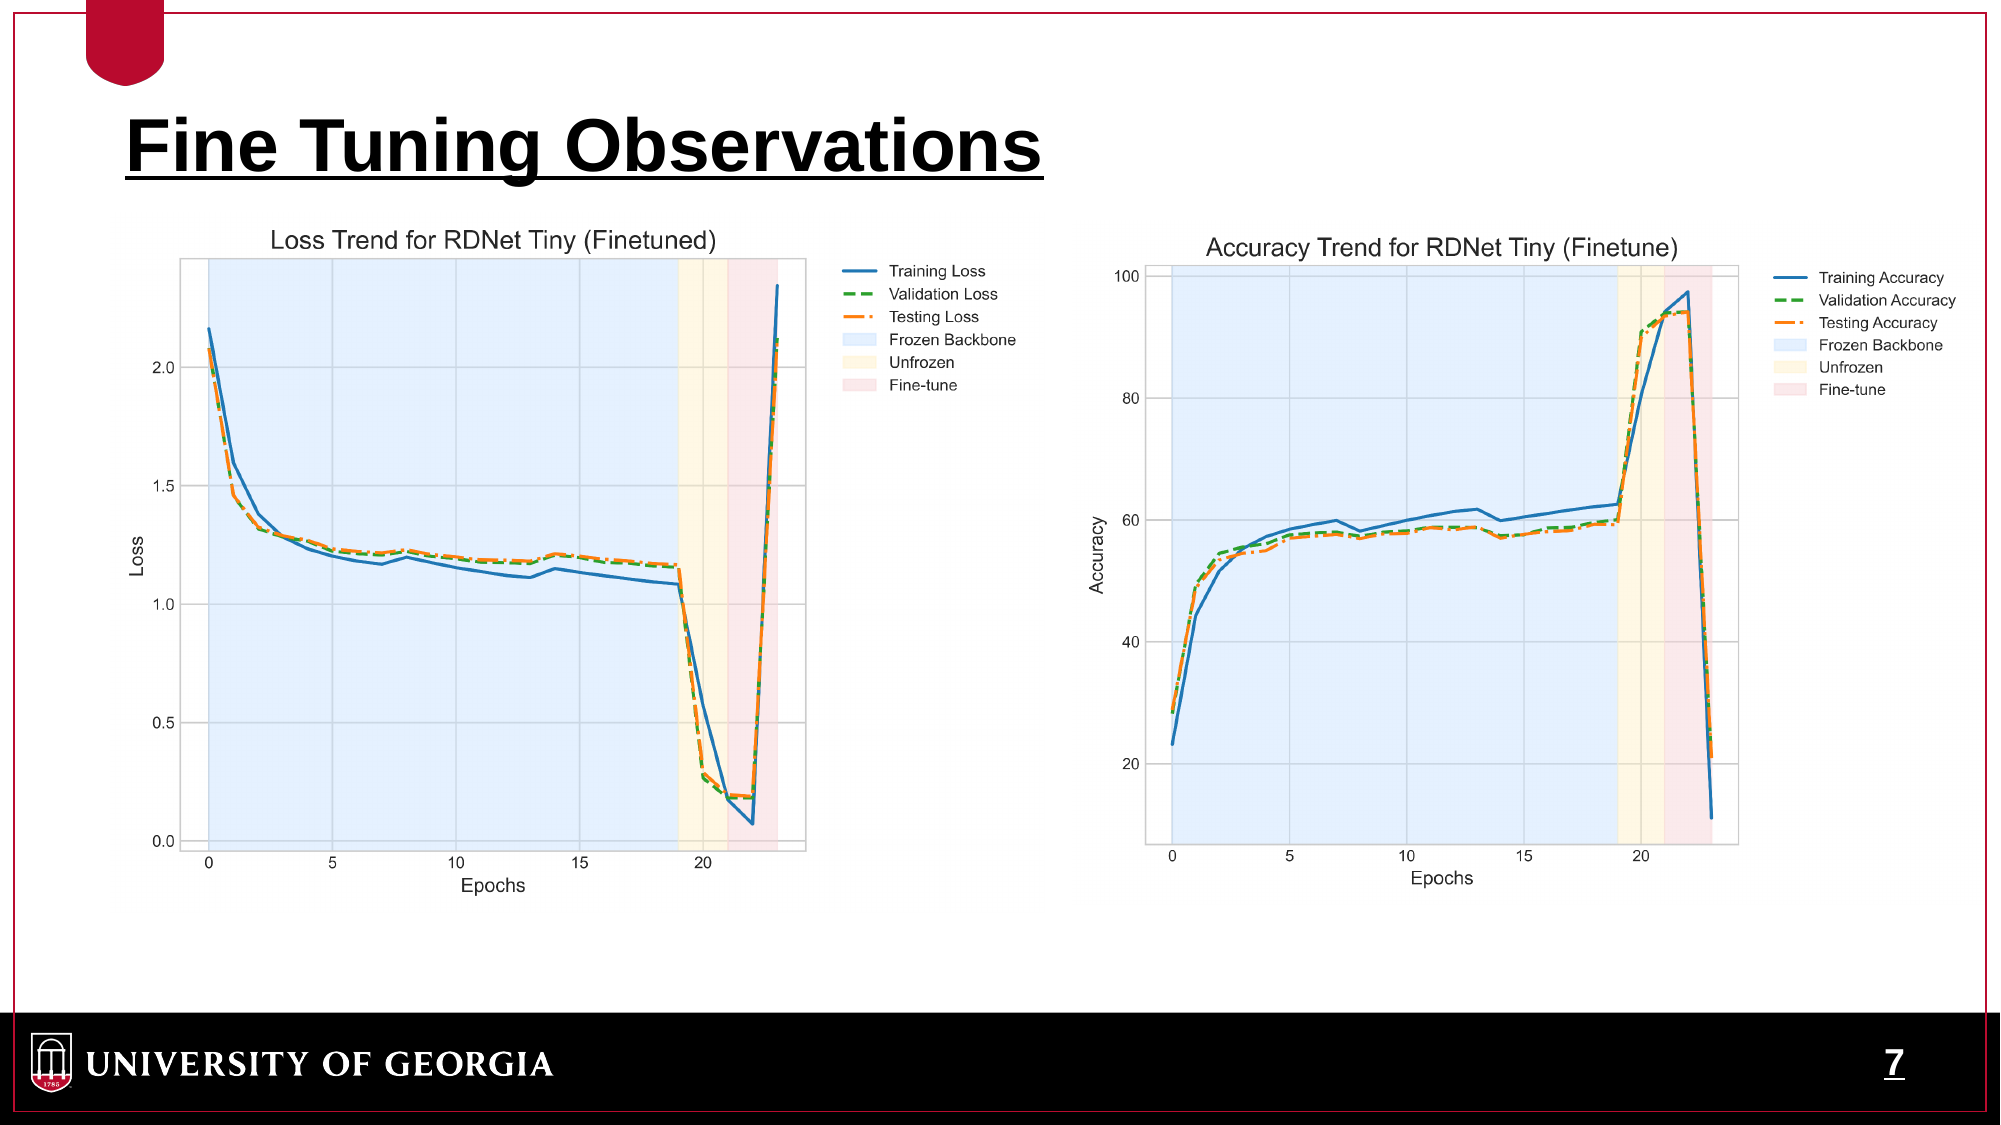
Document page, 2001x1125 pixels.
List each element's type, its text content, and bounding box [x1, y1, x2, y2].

picture [1072, 220, 1985, 905]
picture [0, 975, 582, 1125]
picture [86, 0, 164, 86]
picture [110, 211, 1045, 913]
picture [15, 975, 582, 1111]
list Fine Tuning Observations [110, 89, 1901, 201]
